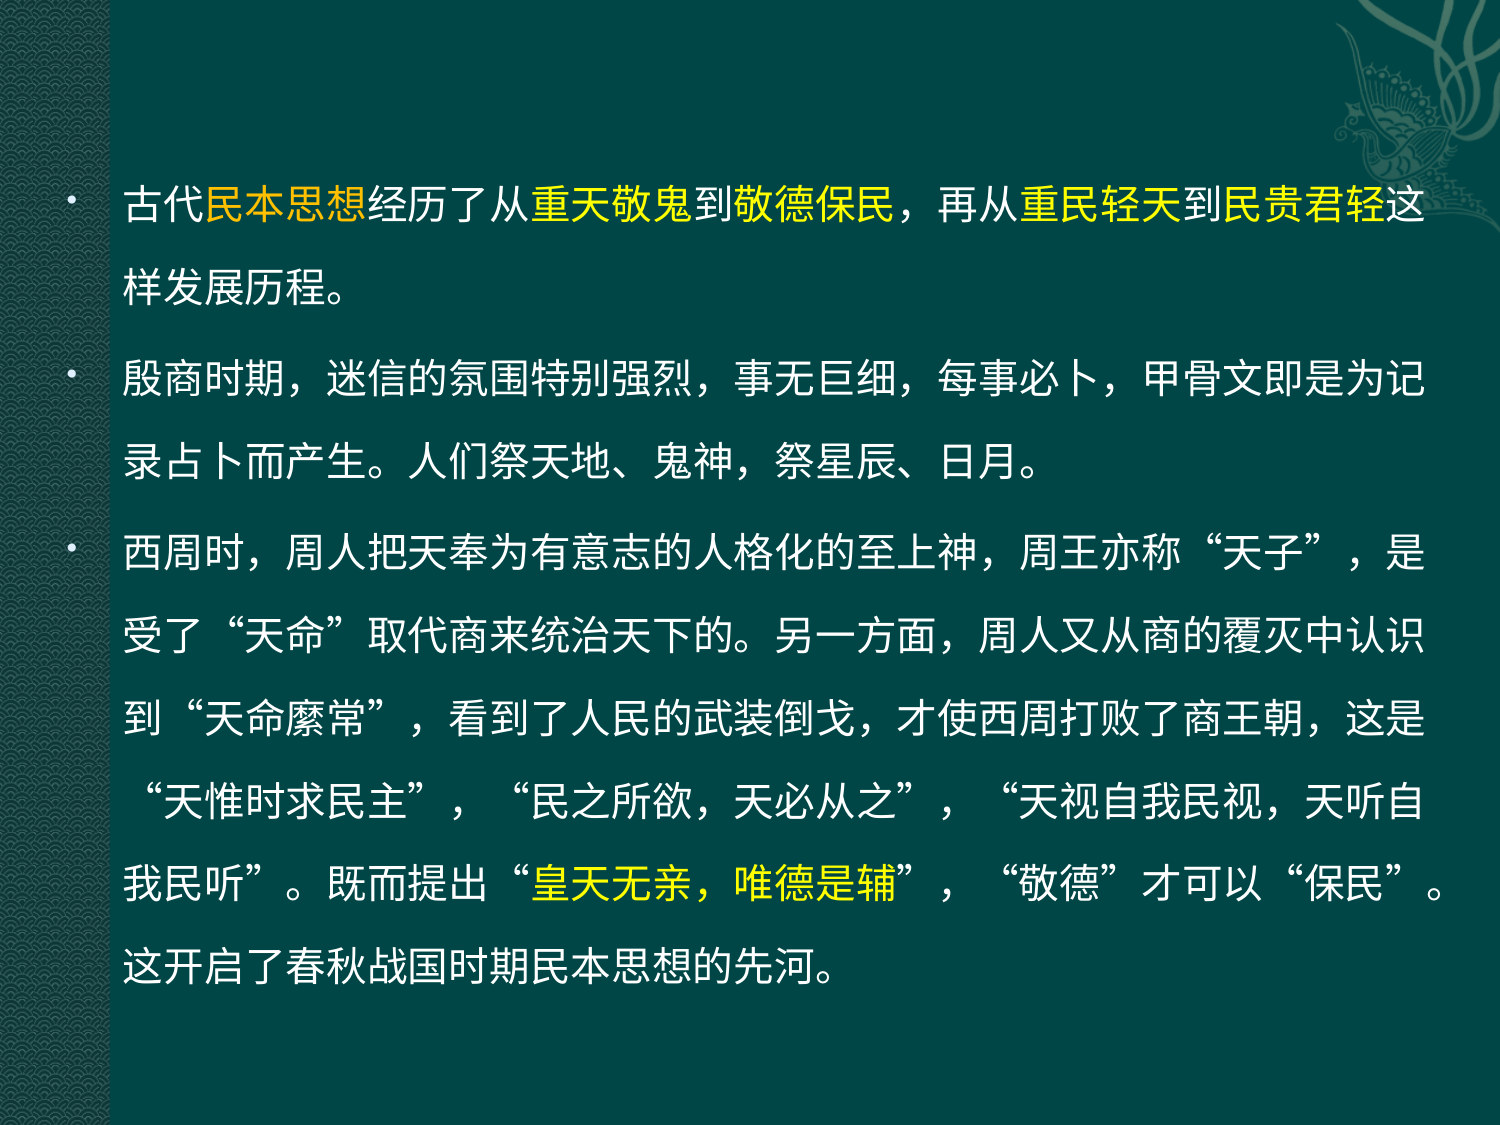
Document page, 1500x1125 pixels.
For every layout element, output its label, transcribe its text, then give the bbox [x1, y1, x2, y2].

picture [0, 0, 110, 1125]
list 古代民本思想经历了从重天敬鬼到敬德保民，再从重民轻天到民贵君轻这样发展历程。 殷商时期，迷信的氛围特别强烈，事无巨细，每事必卜，甲骨文即是为记录占卜而产生。人们祭天地、鬼神，祭星辰、日月。 西周时，周人把天奉为有意志的人格化的至上神，周王亦称“天子”，是受了“天命”取代商来统治天下的。另一方面，周人又从商的覆灭中认识到“天命縻常”，看到了人民的武装倒戈，才使西周打败了商王朝，这是“天惟时求民主”，“民之所欲，天必从之”，“天视自我民视，天听自我民听”。既而提出“皇天无亲，唯德是辅”，“敬德”才可以“保民”。这开启了春秋战国时期民本思想的先河。 [53, 137, 1471, 1005]
